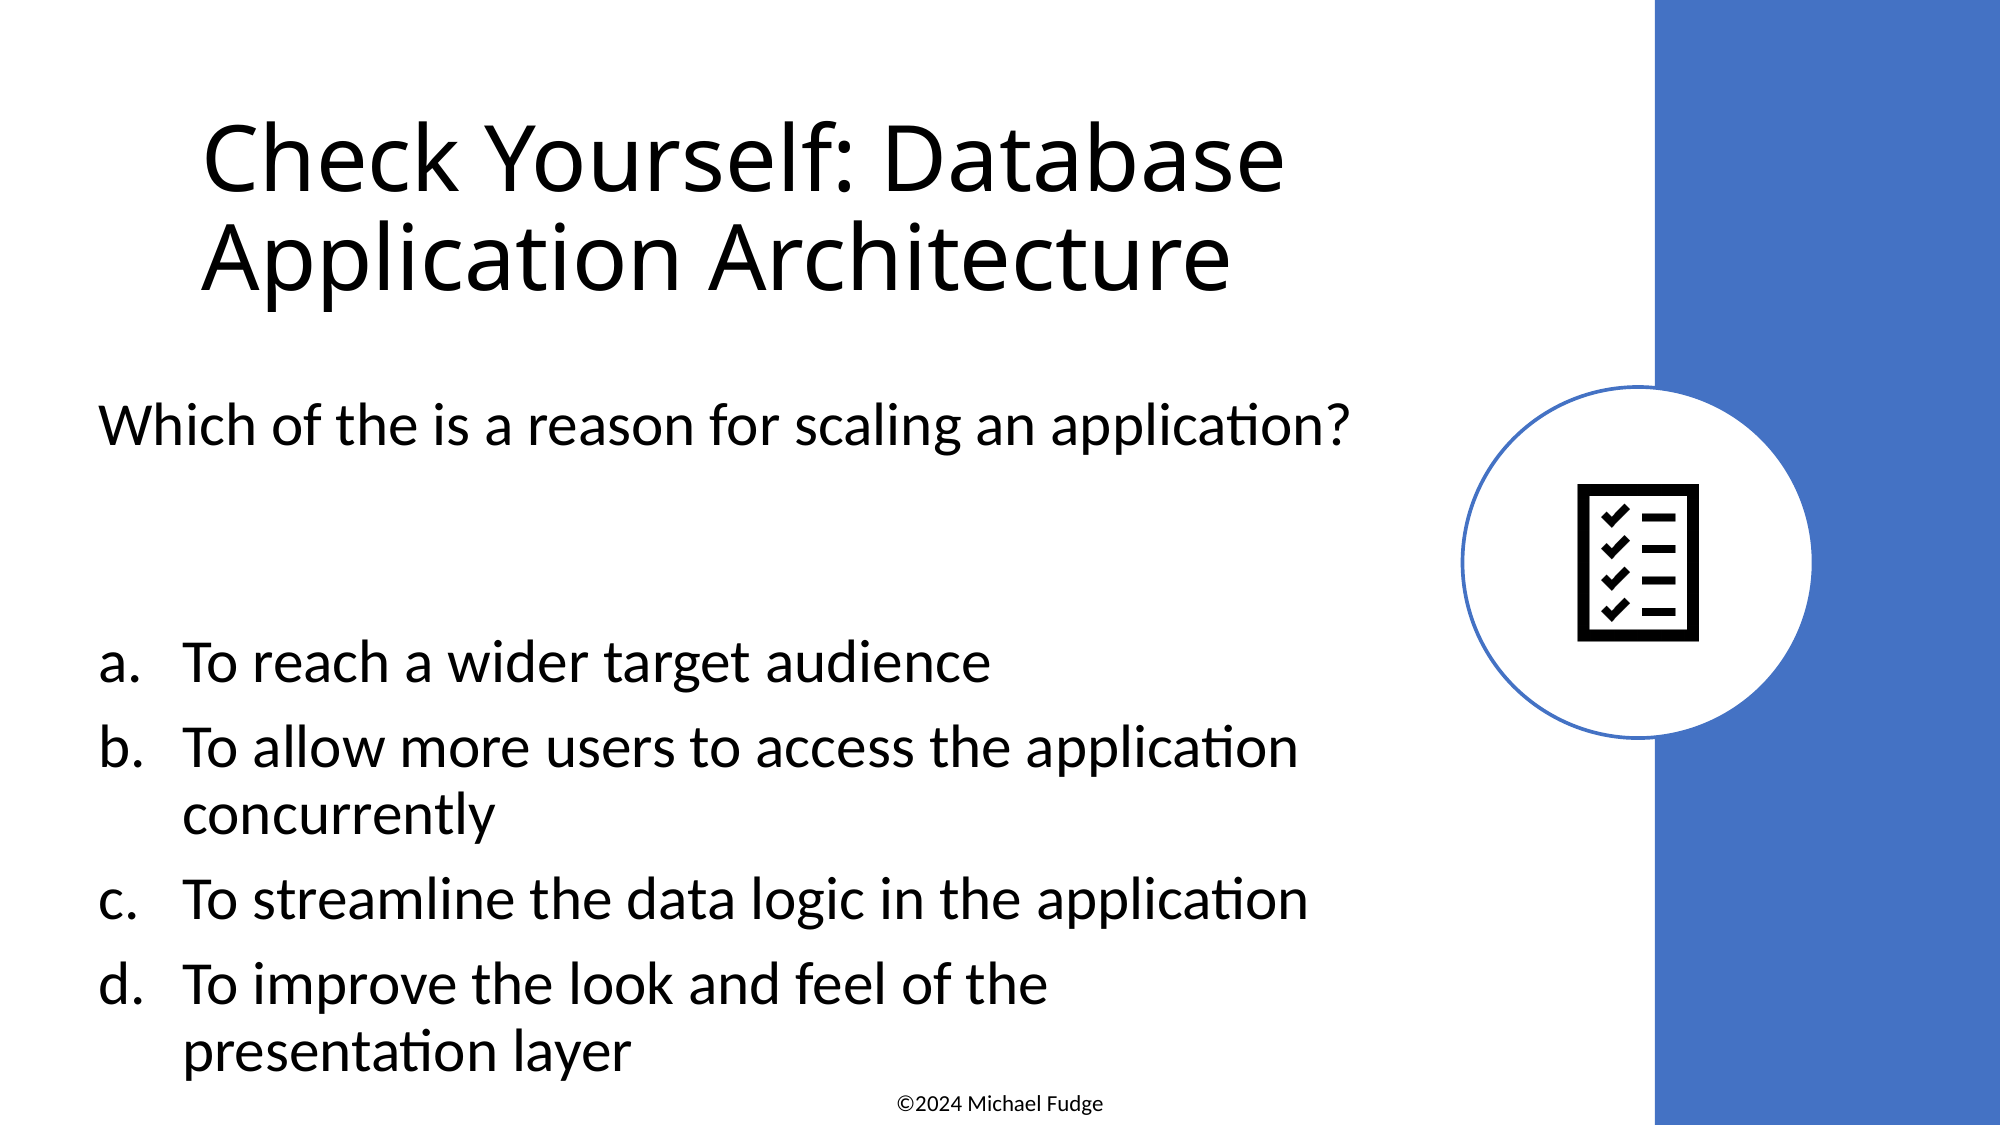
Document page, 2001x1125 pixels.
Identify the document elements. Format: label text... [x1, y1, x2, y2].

title Check Yourself: Database Application Architecture [186, 102, 1413, 321]
list Which of the is a reason for scaling an application? To reach a wider target audience To allow more users to access the application concurrently To streamline the data logic in the application To improve the look and feel of the presentation layer [83, 352, 1381, 1125]
picture [1544, 468, 1732, 657]
text_box [1461, 385, 1815, 740]
text_box [1654, 0, 2000, 1125]
